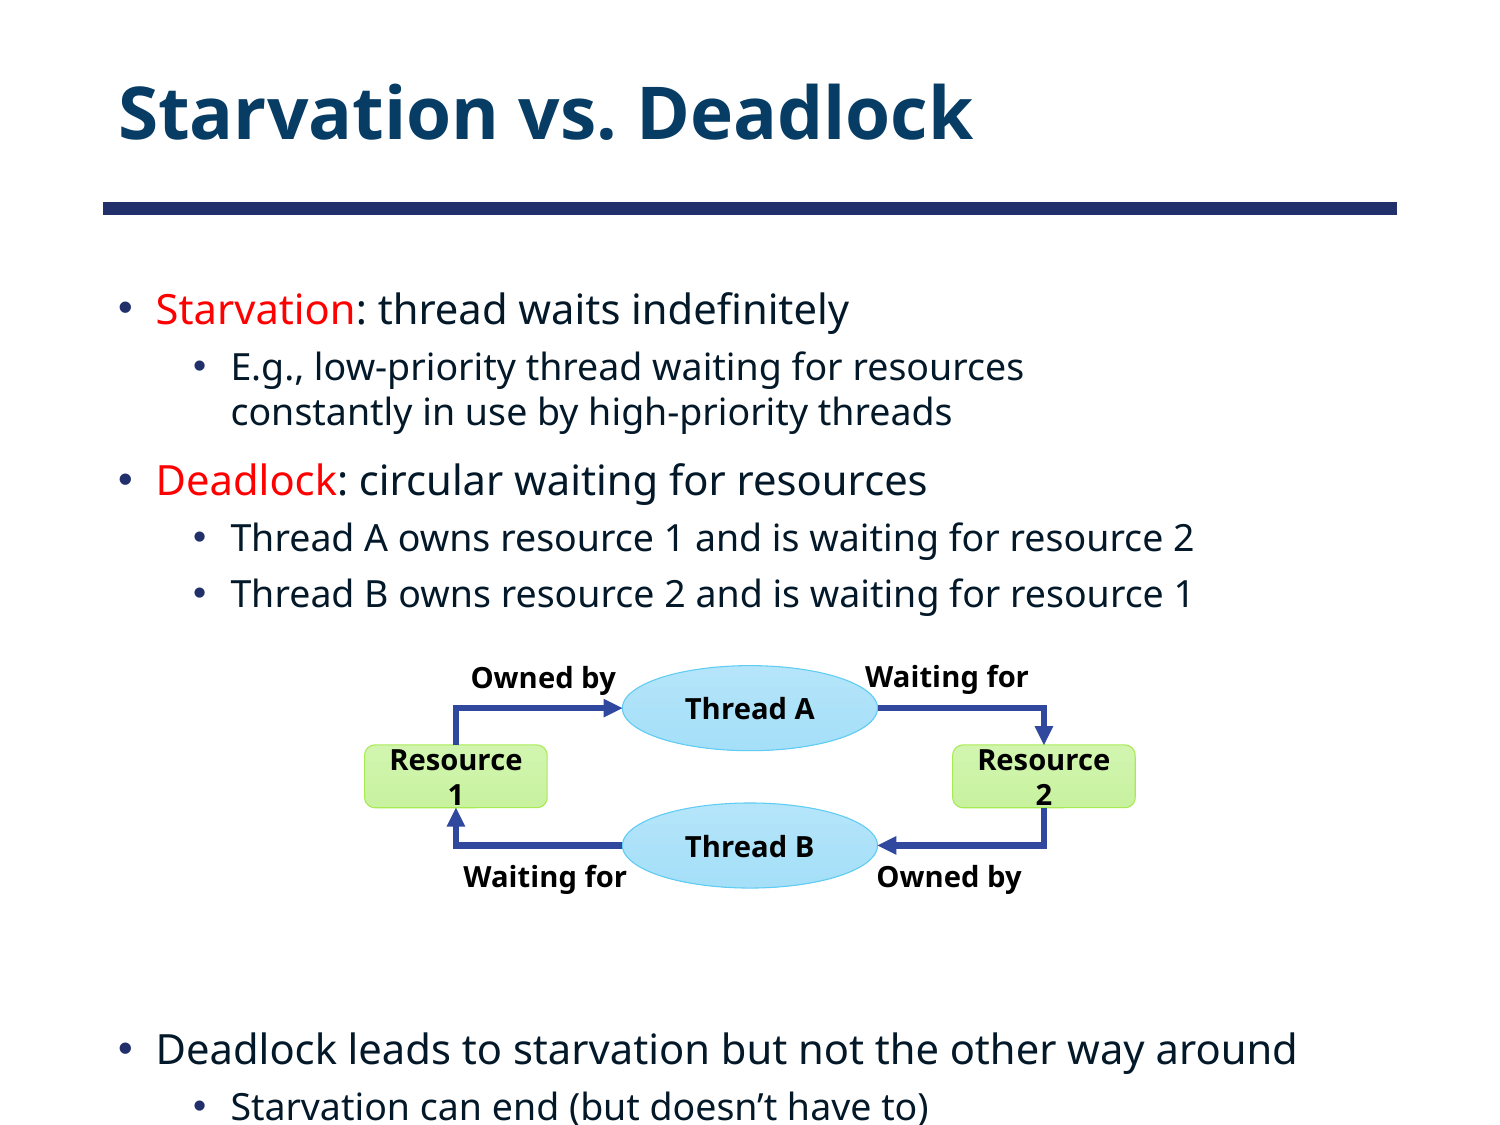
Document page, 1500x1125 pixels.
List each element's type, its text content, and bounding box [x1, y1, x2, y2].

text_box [847, 807, 1045, 892]
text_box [455, 651, 645, 743]
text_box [364, 665, 1136, 889]
list Starvation: thread waits indefinitely E.g., low-priority thread waiting for resources constantly in use by high-priority threads Deadlock: circular waiting for resources Thread A owns resource 1 and is waiting for resource 2 Thread B owns resource 2 and is waiting for resource 1 Deadlock leads to starvation but not the other way around Starvation can end (but doesn’t have to) Deadlock can’t end without external intervention [103, 275, 1397, 1091]
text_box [840, 651, 1044, 743]
title Starvation vs. Deadlock [103, 34, 1397, 197]
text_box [448, 807, 653, 892]
